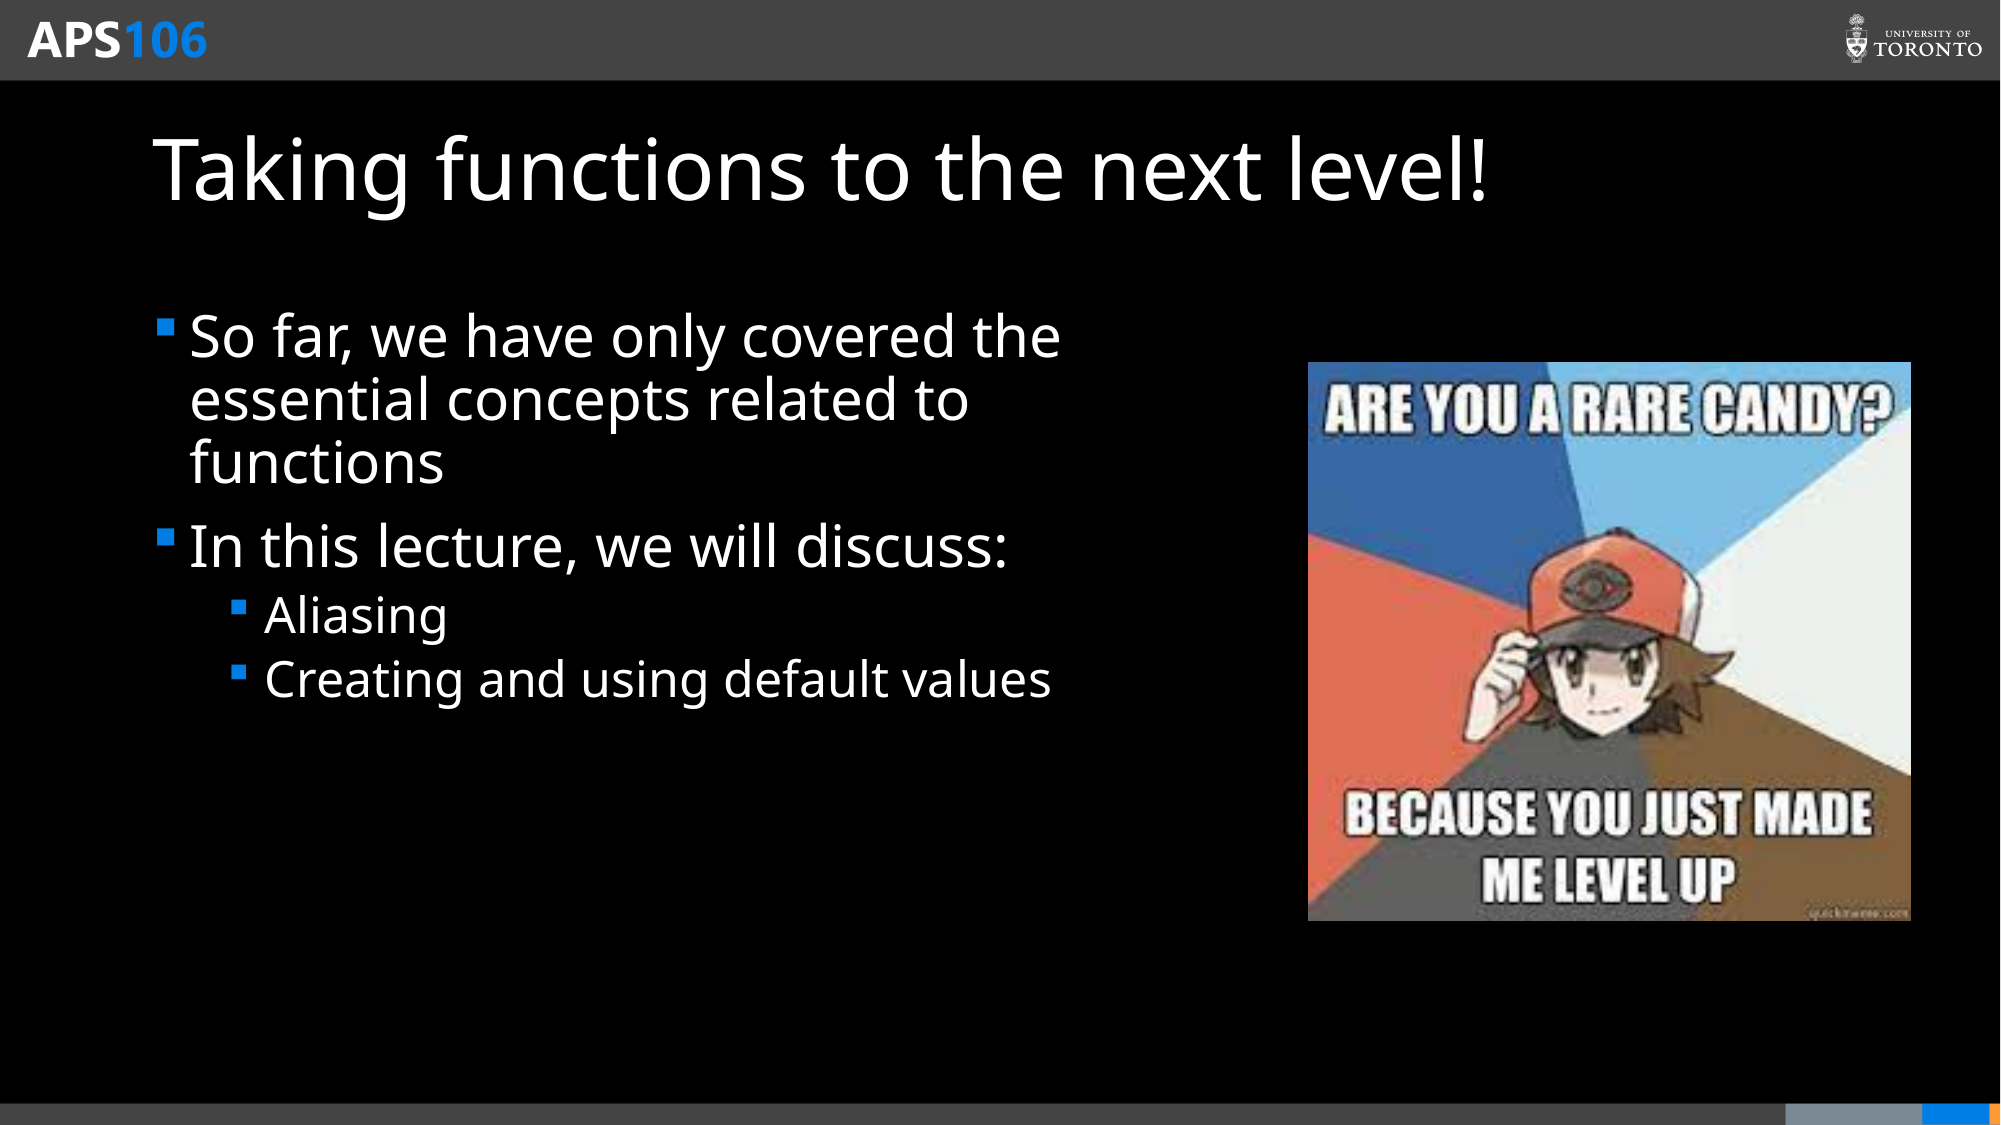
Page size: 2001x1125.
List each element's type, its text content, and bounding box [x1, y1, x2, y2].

title Taking functions to the next level! [137, 119, 1863, 227]
list So far, we have only covered the essential concepts related to functions In this lecture, we will discuss: Aliasing Creating and using default values [137, 299, 1256, 1093]
picture [0, 0, 2001, 1125]
